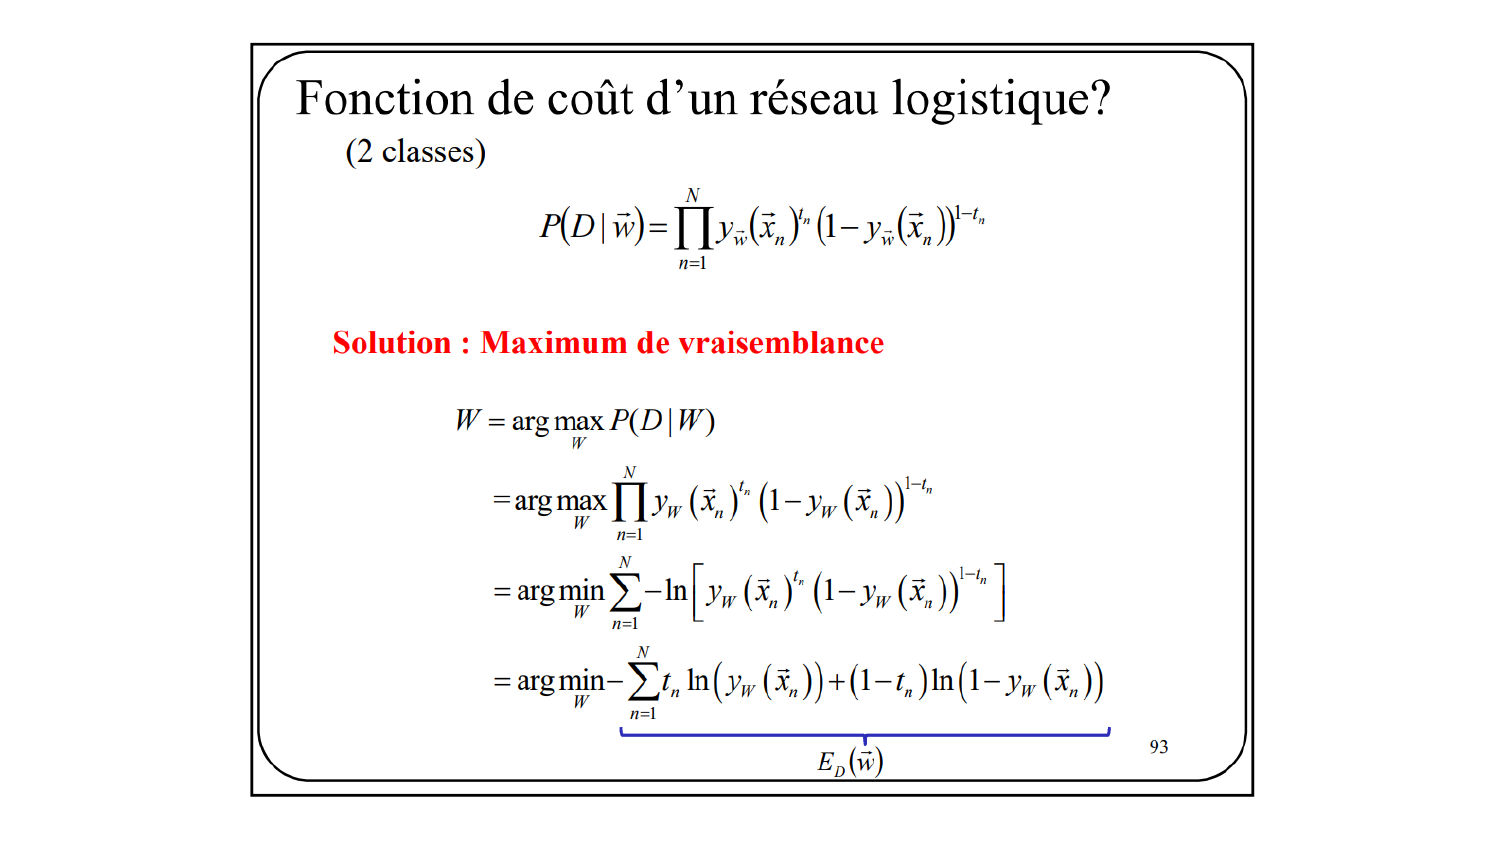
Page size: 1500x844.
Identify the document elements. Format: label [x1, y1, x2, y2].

picture [220, 24, 1279, 819]
